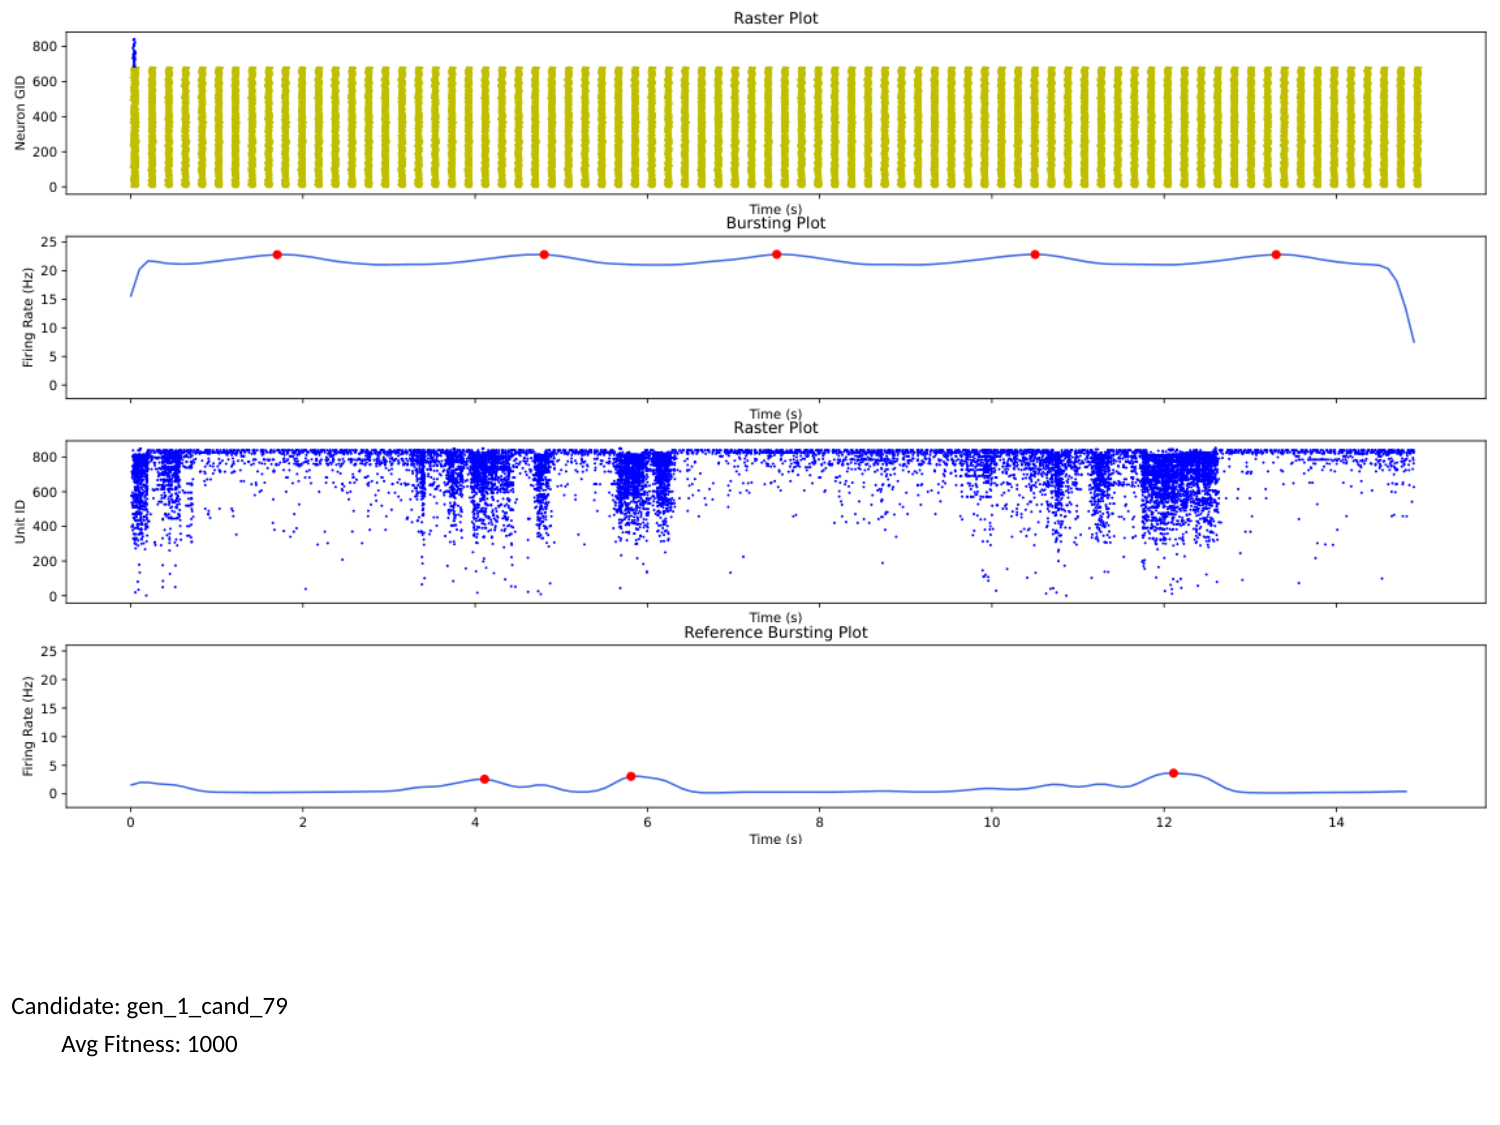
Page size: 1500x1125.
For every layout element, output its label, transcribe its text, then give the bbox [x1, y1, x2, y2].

text_box Candidate: gen_1_cand_79 [0, 937, 304, 1028]
picture [0, 0, 1500, 844]
text_box Avg Fitness: 1000 [46, 975, 254, 1065]
